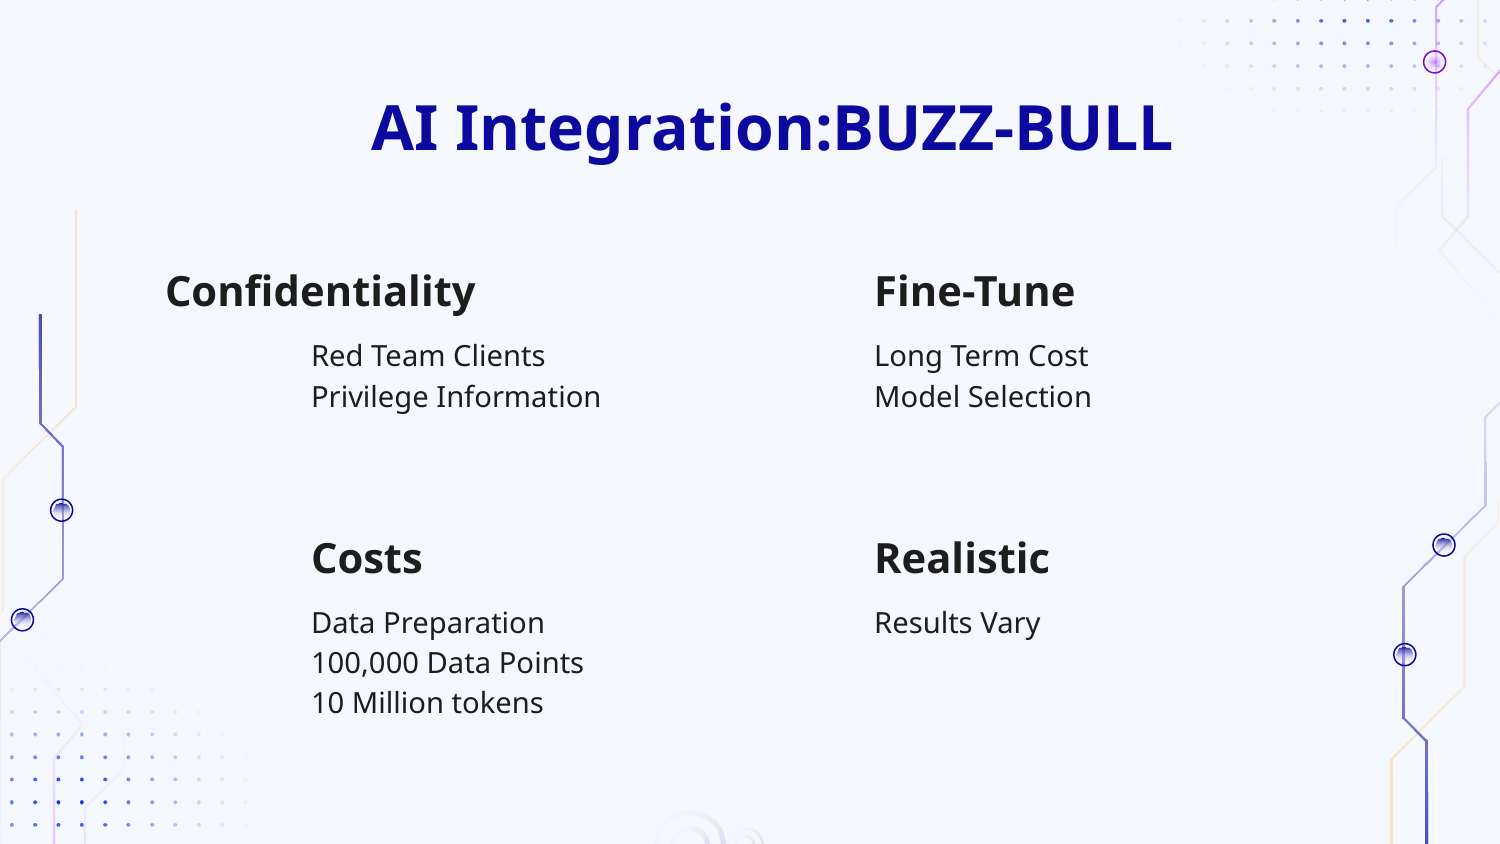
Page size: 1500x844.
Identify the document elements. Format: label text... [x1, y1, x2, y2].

picture [1161, 0, 1500, 72]
subtitle Realistic [859, 530, 1204, 584]
picture [1, 634, 277, 844]
subtitle Results Vary [859, 584, 1204, 694]
subtitle Costs [296, 530, 706, 597]
subtitle Confidentiality [150, 263, 804, 330]
subtitle Data Preparation 100,000 Data Points 10 Million tokens [296, 584, 641, 752]
subtitle Long Term Cost Model Selection [859, 317, 1204, 427]
subtitle Fine-Tune [859, 263, 1204, 317]
title AI Integration:BUZZ-BULL [17, 72, 1500, 167]
subtitle Red Team Clients Privilege Information [296, 330, 706, 427]
